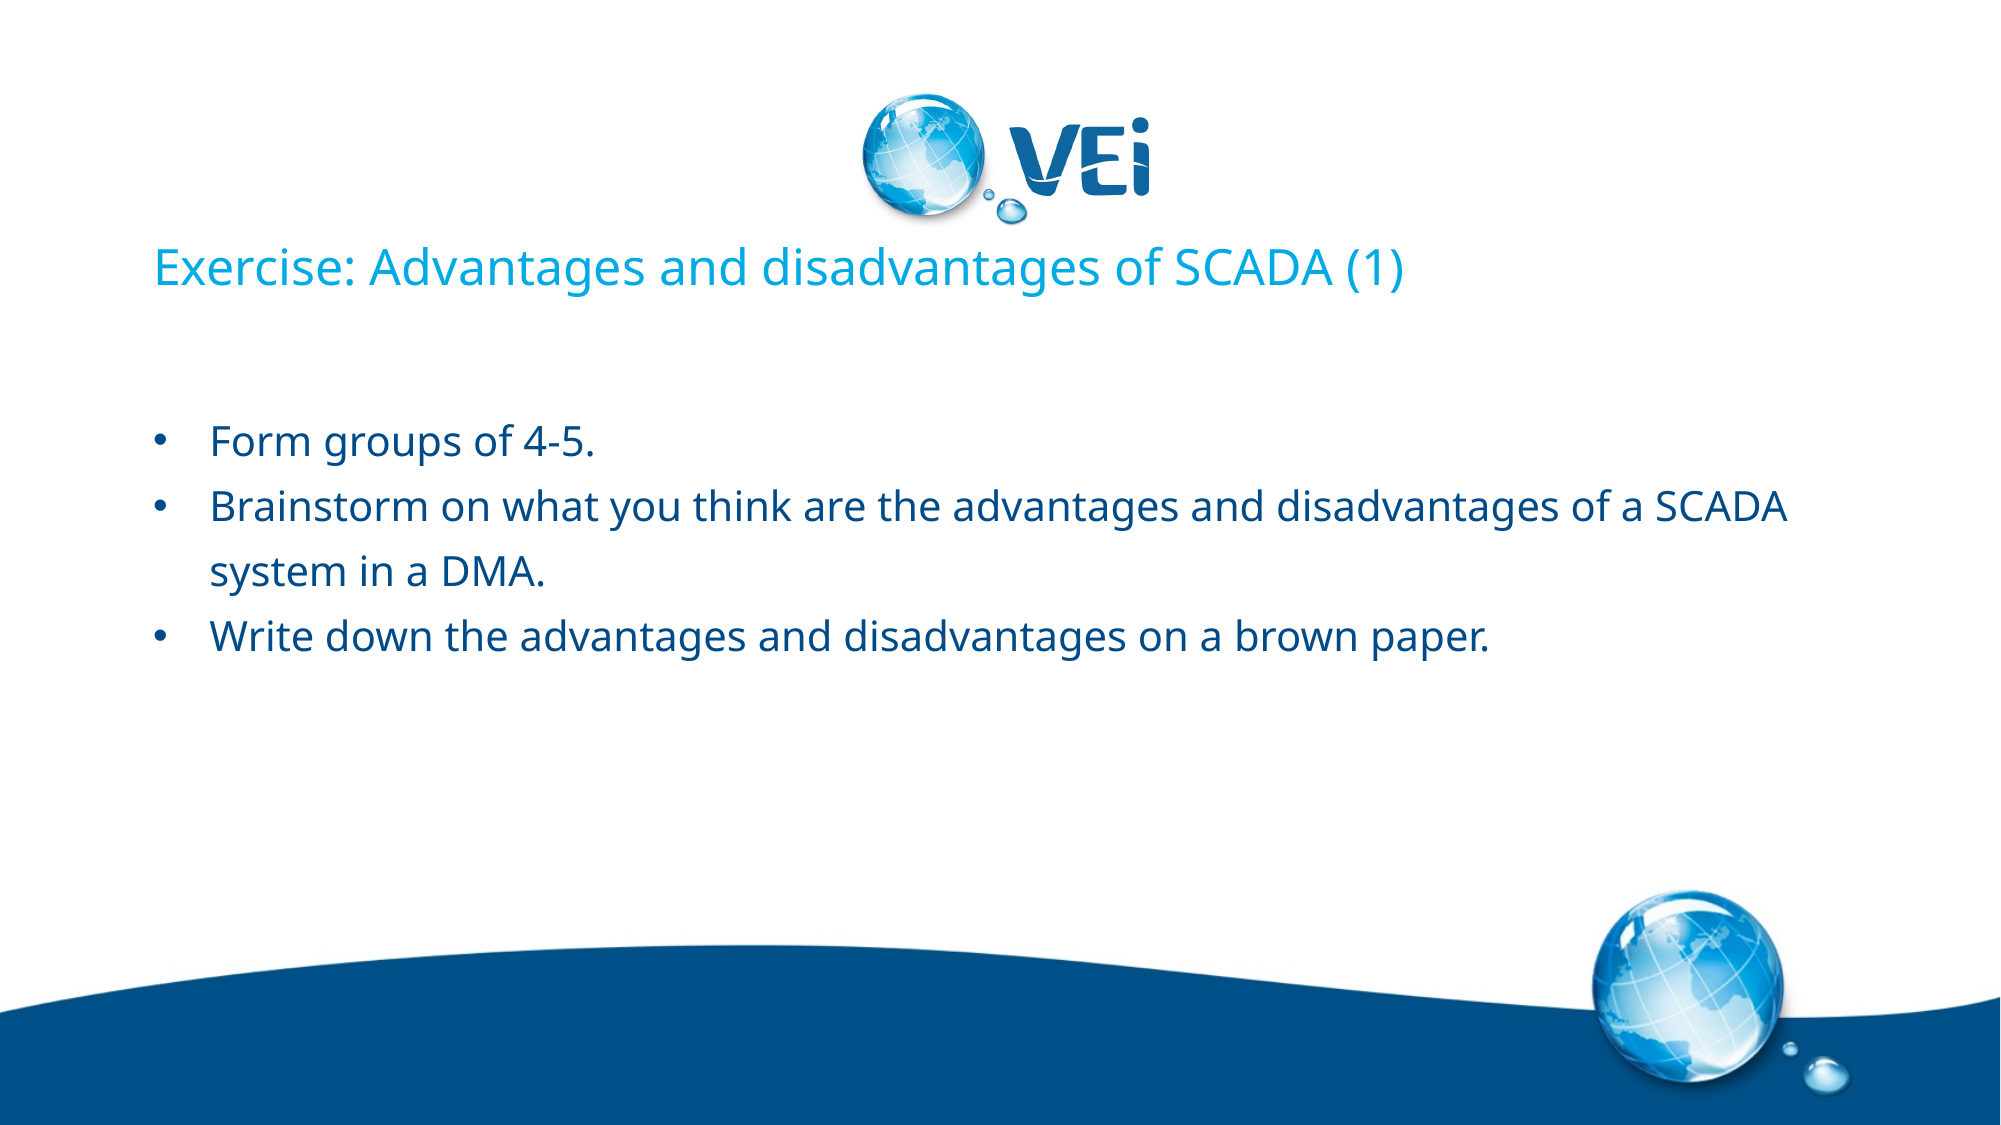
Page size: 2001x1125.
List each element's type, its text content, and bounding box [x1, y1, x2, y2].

subtitle Form groups of 4-5. Brainstorm on what you think are the advantages and disadvantages of a SCADA system in a DMA. Write down the advantages and disadvantages on a brown paper. [138, 392, 1861, 960]
title Exercise: Advantages and disadvantages of SCADA (1) [138, 235, 1864, 343]
picture [0, 873, 2001, 1125]
picture [852, 84, 1159, 231]
